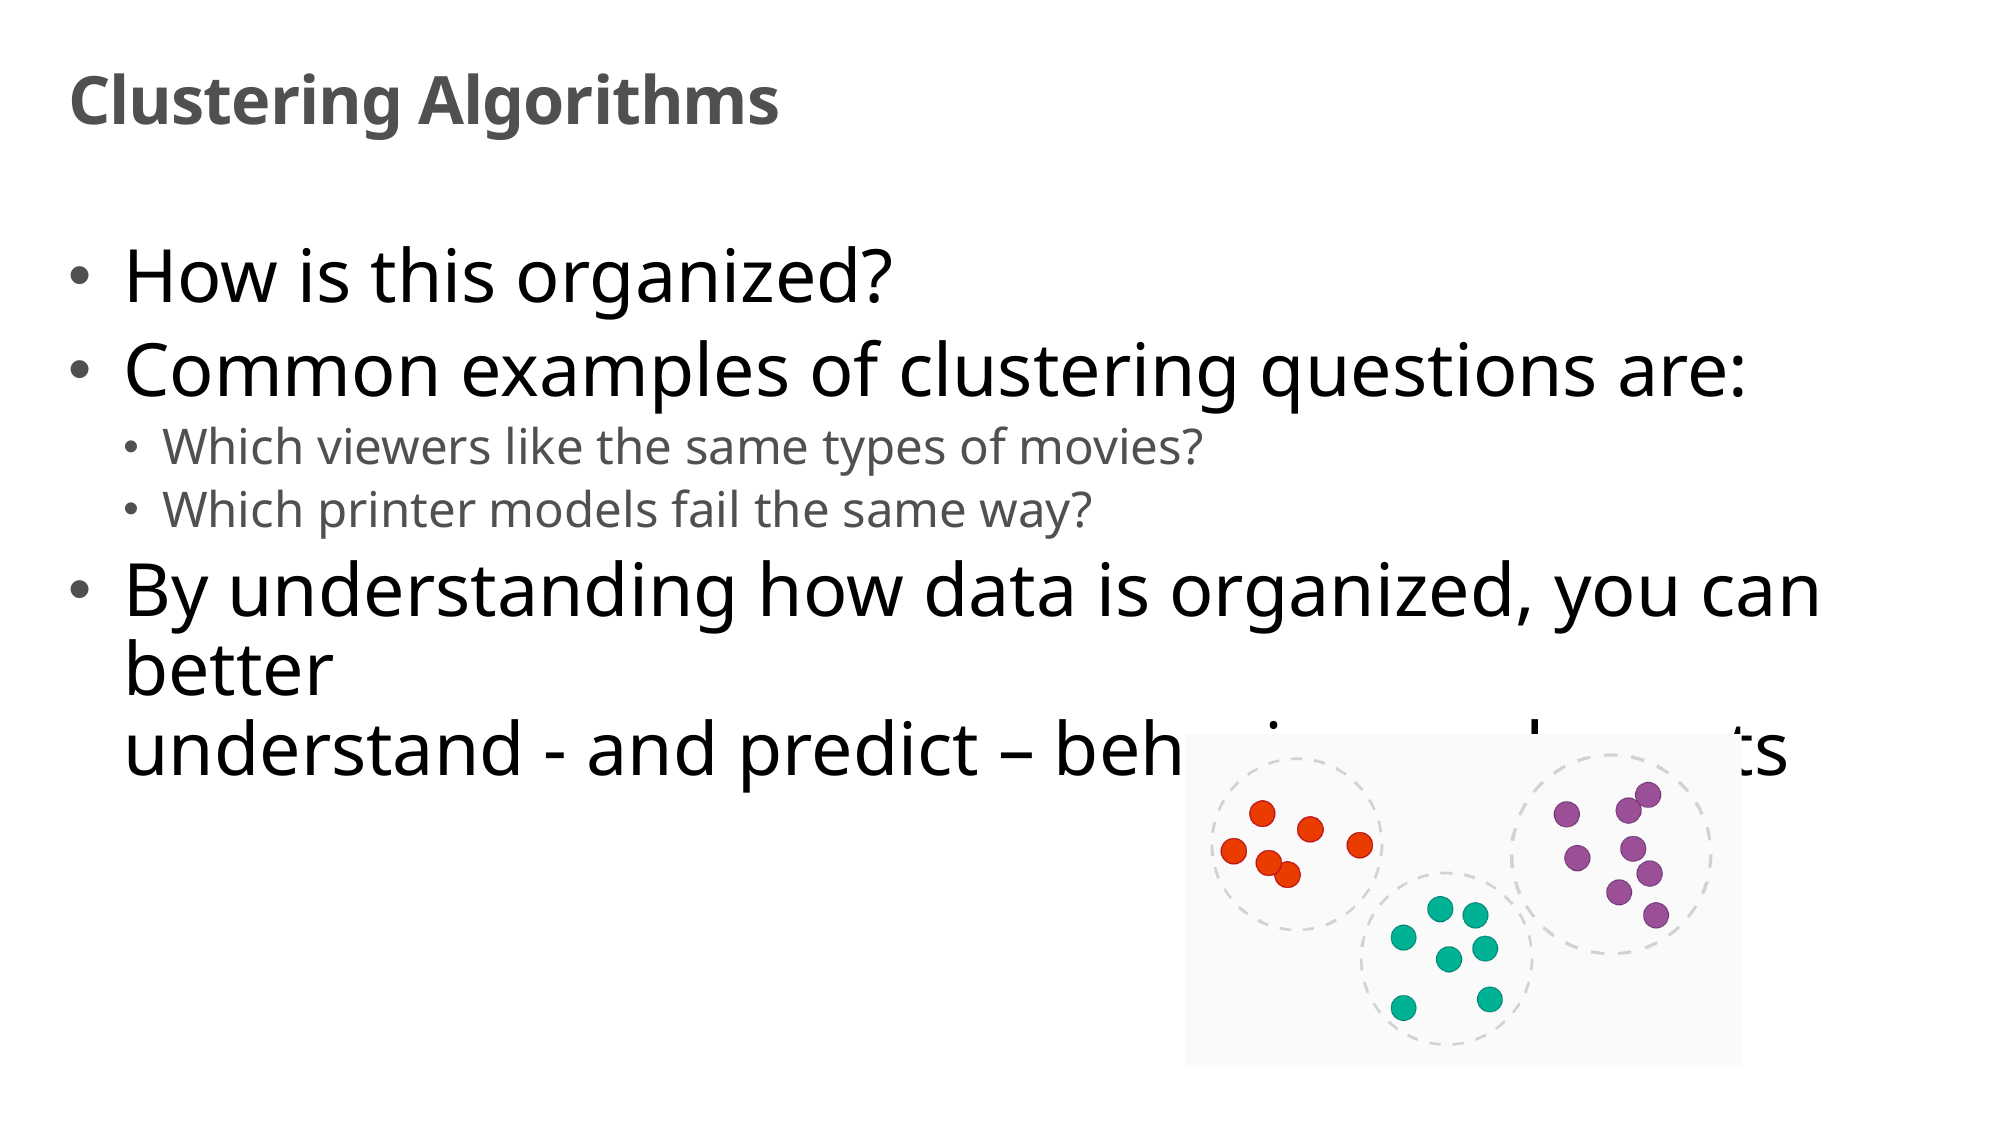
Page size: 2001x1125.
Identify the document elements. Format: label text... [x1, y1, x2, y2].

list How is this organized? Common examples of clustering questions are: Which viewers like the same types of movies? Which printer models fail the same way? By understanding how data is organized, you can better understand - and predict – behaviors and events [44, 224, 1956, 839]
title Clustering Algorithms [44, 47, 1957, 196]
picture [1184, 734, 1742, 1067]
